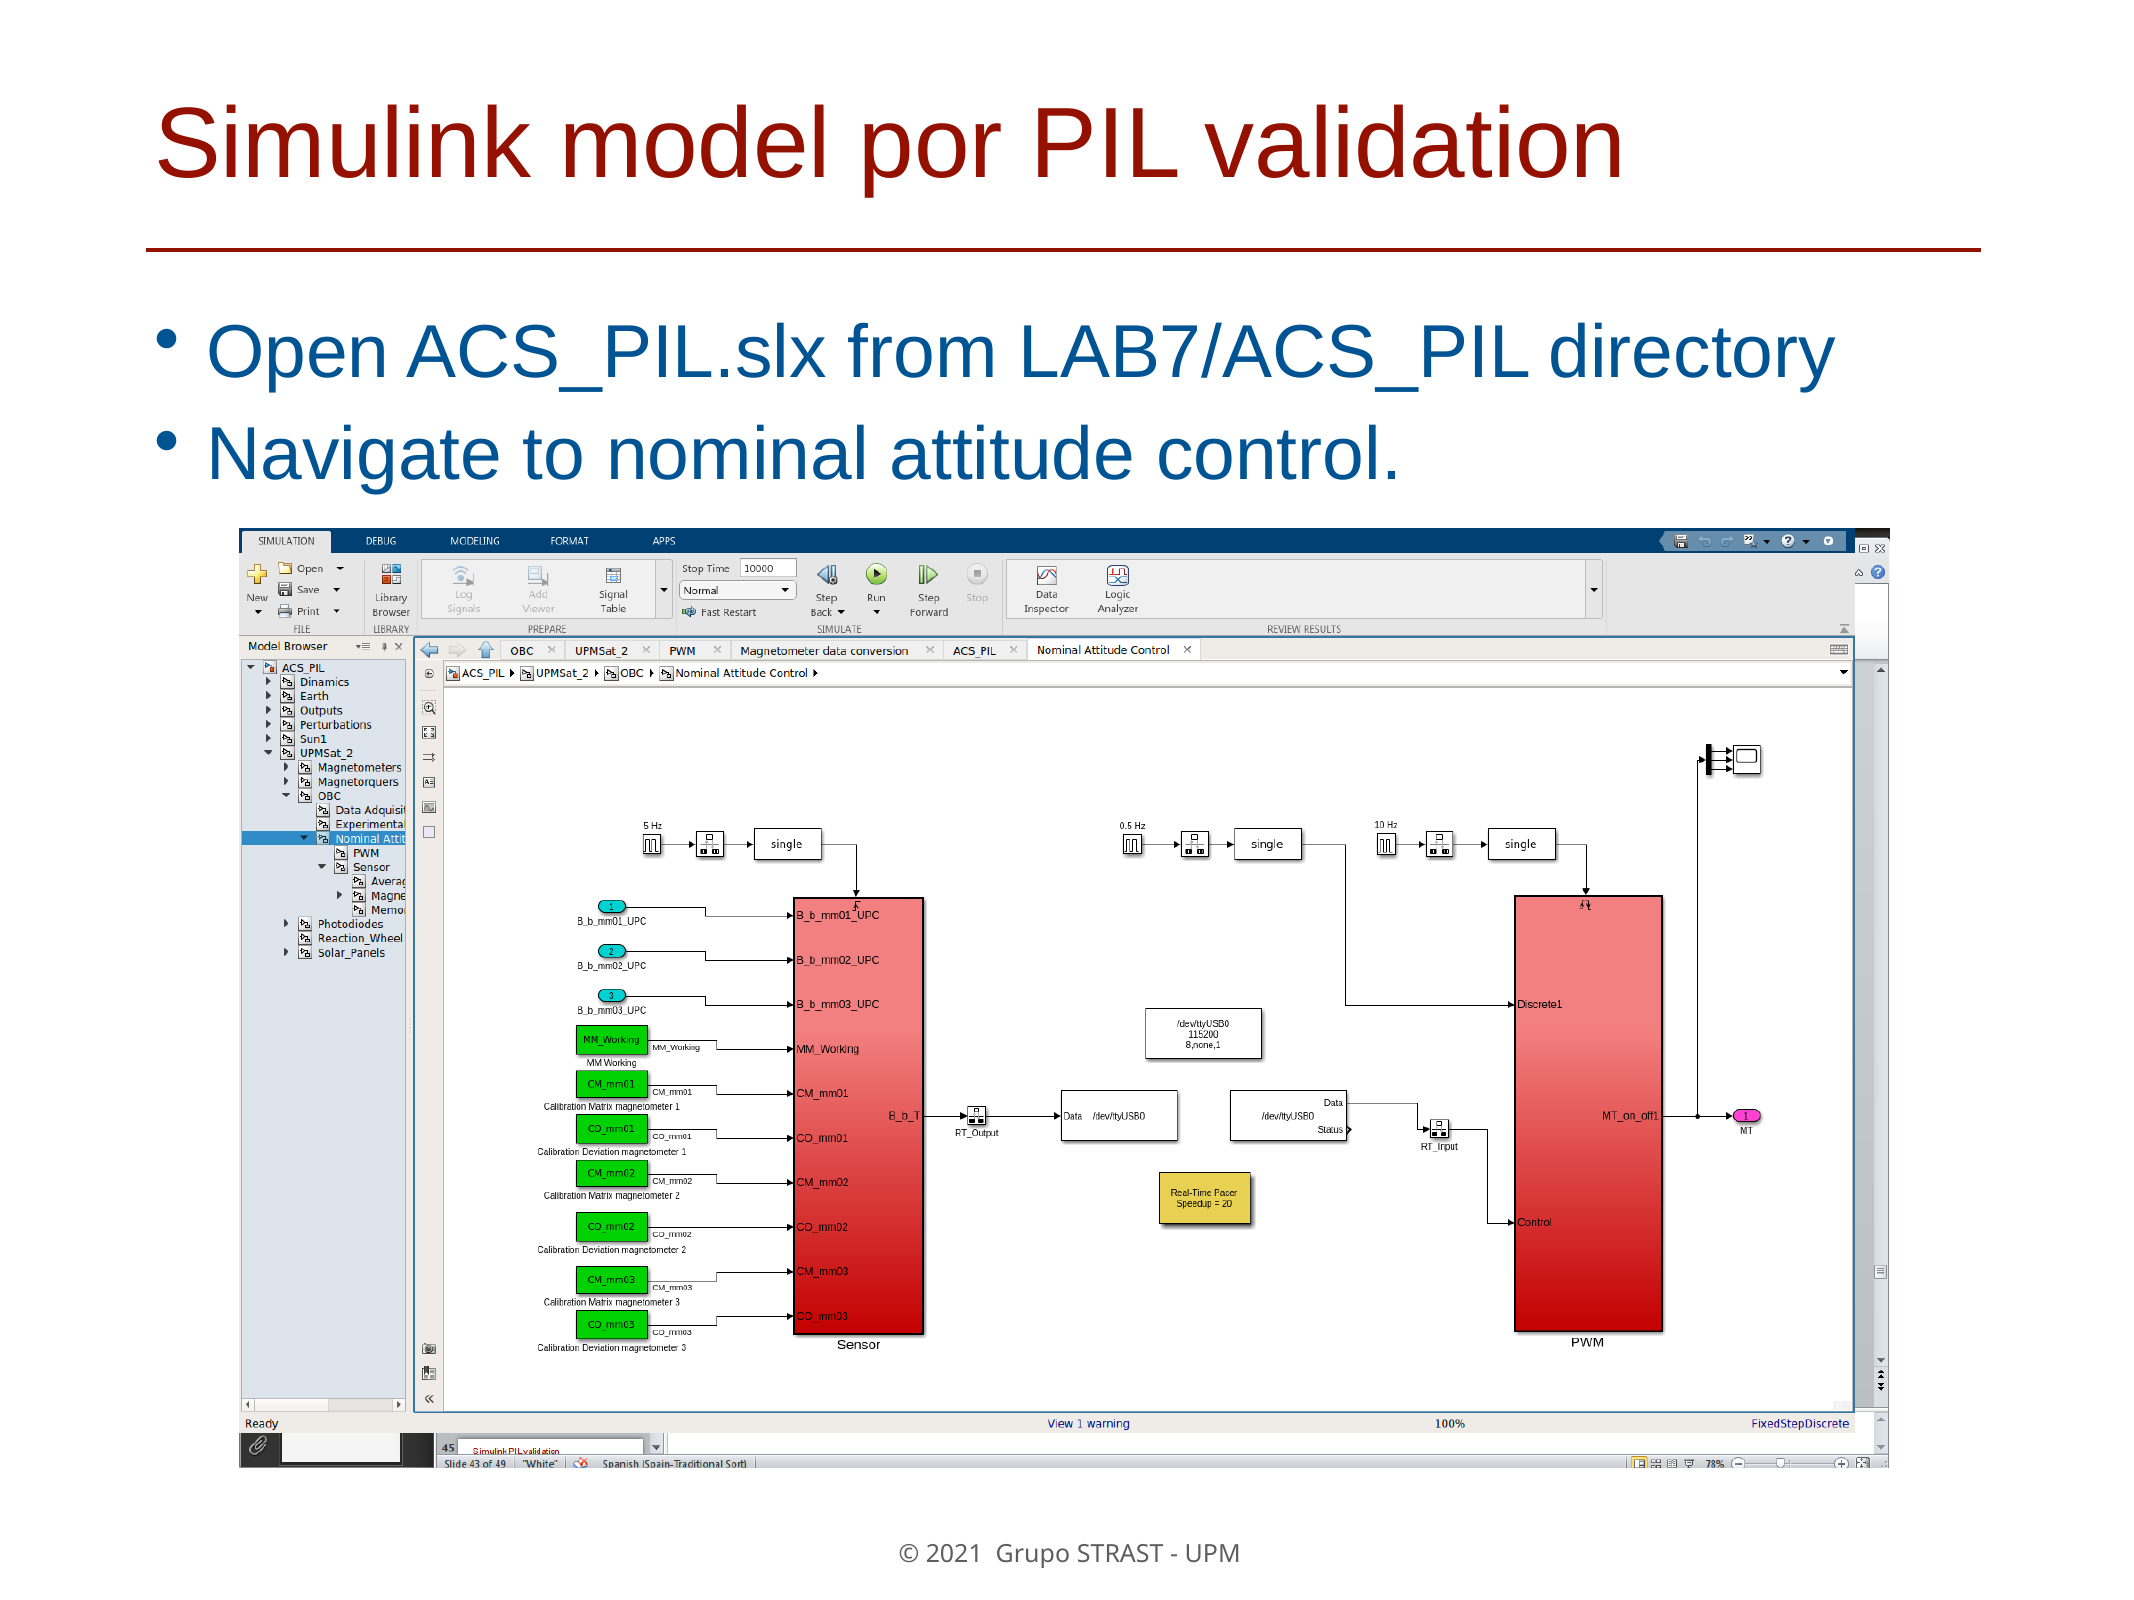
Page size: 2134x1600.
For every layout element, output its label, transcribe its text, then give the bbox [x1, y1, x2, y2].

picture [239, 528, 1890, 1468]
list Open ACS_PIL.slx from LAB7/ACS_PIL directory Navigate to nominal attitude control. [145, 267, 1980, 529]
title Simulink model por PIL validation [145, 32, 1980, 243]
